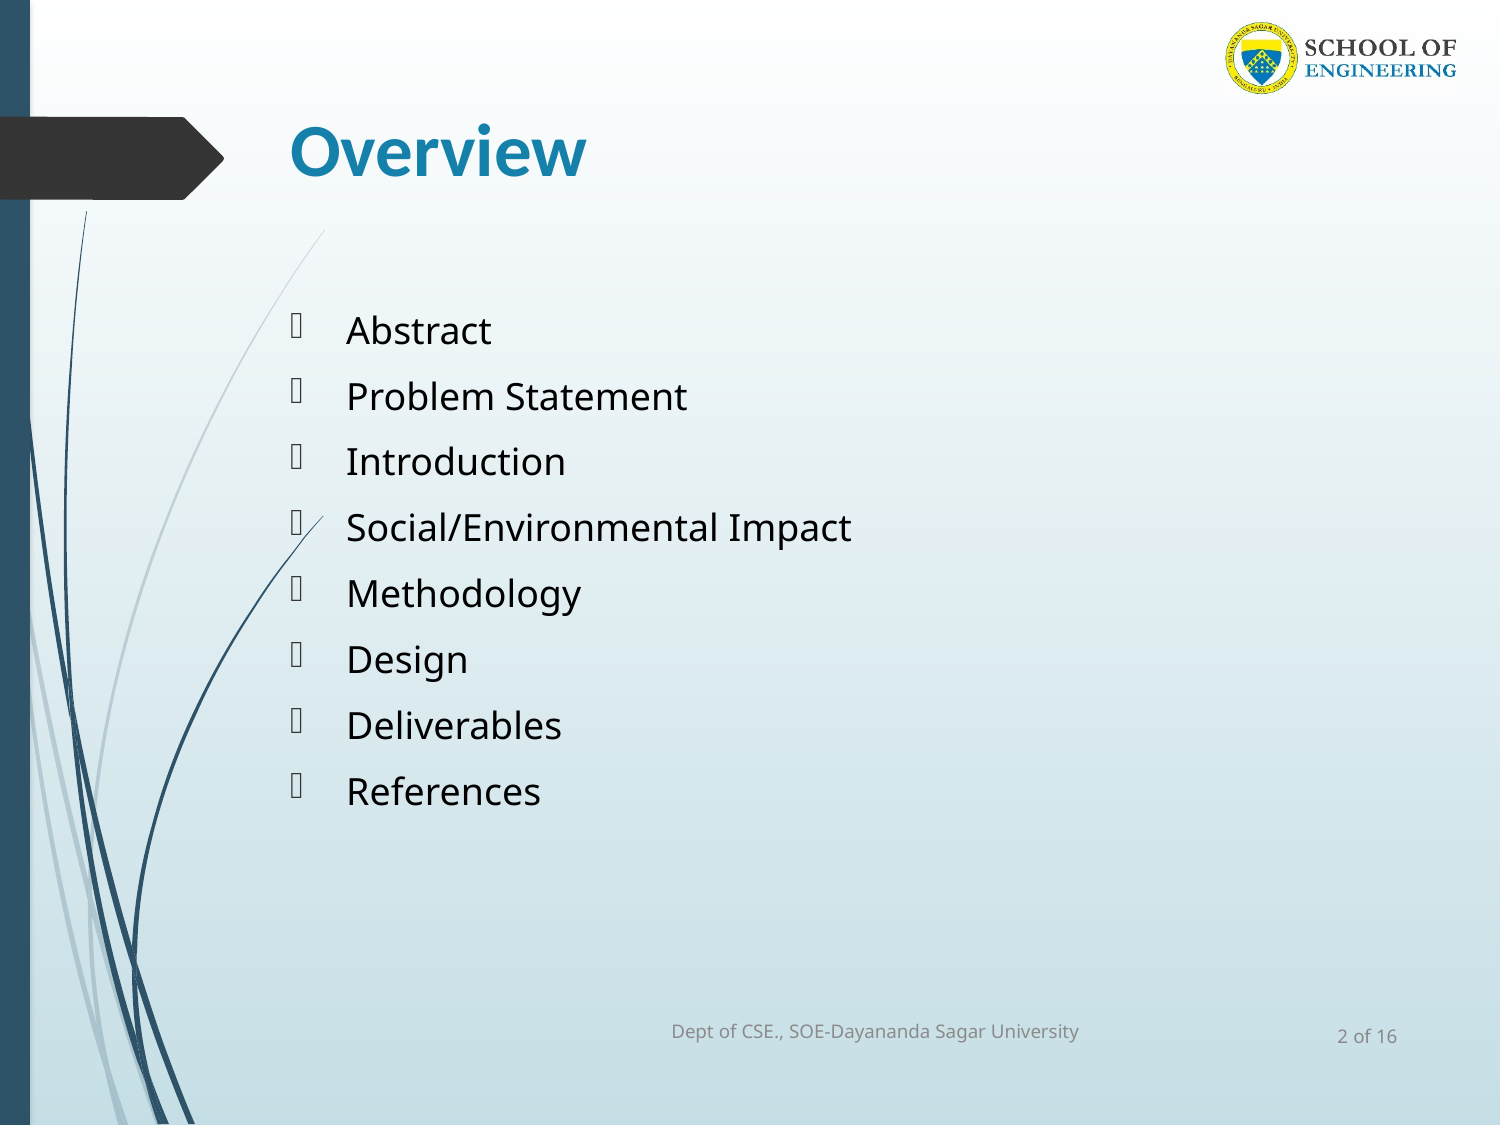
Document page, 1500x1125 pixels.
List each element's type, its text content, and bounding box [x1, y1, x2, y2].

footer Dept of CSE., SOE-Dayananda Sagar University [474, 1001, 1275, 1062]
slide_number of 16 [1303, 1007, 1432, 1068]
slide_number [155, 1011, 331, 1073]
picture [1224, 20, 1458, 95]
list Abstract Problem Statement Introduction Social/Environmental Impact Methodology Design Deliverables References [275, 299, 1357, 919]
title Overview [275, 94, 1356, 217]
